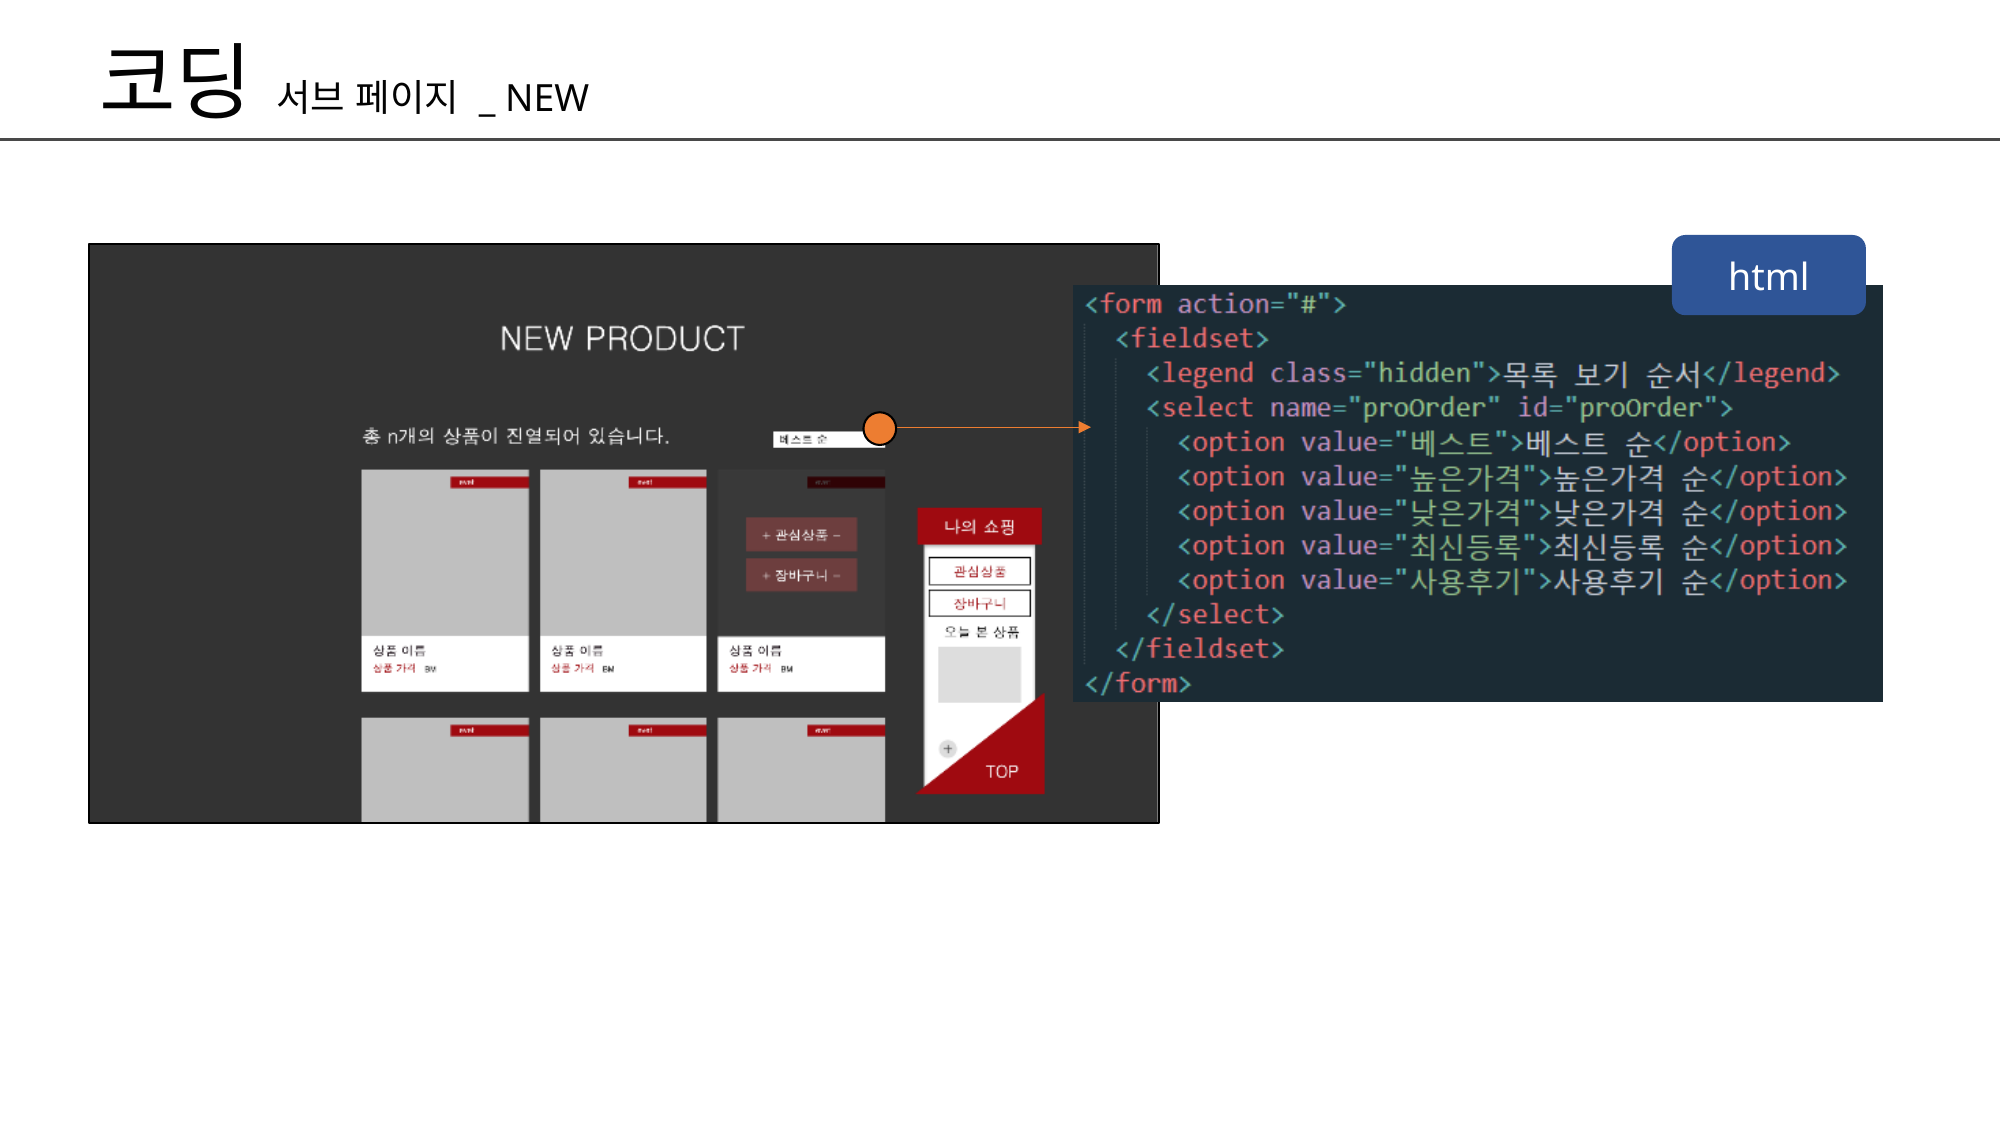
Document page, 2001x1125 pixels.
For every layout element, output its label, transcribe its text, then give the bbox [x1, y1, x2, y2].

text_box html [1670, 233, 1867, 285]
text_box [863, 412, 1092, 445]
text_box 코딩 [84, 33, 267, 138]
text_box 서브 페이지 _ NEW [261, 66, 1262, 127]
picture [89, 245, 1883, 822]
